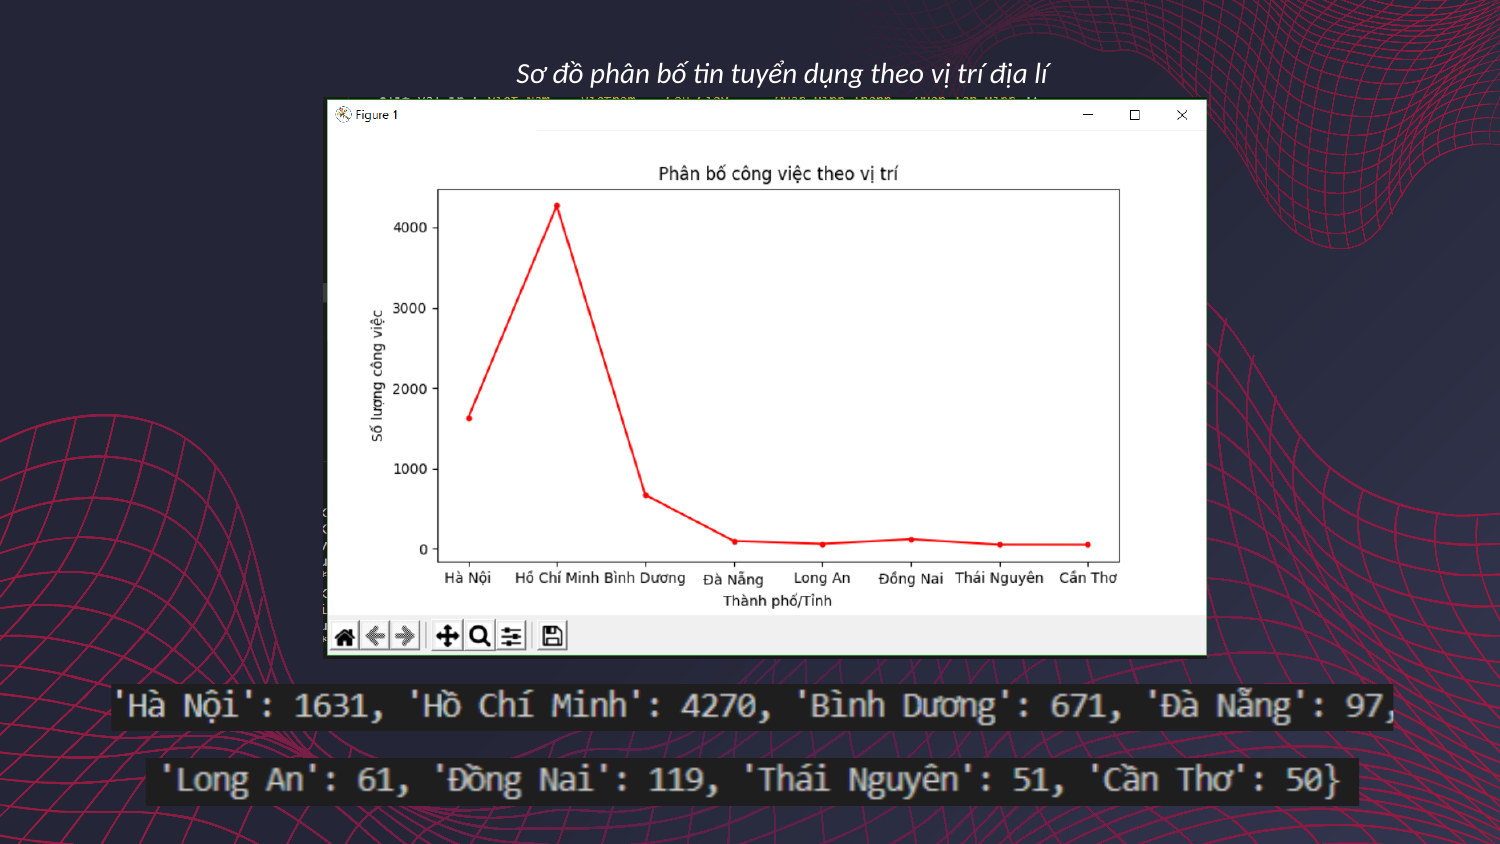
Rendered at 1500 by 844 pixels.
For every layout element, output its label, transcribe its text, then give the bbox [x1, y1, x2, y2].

picture [110, 681, 1394, 731]
picture [323, 96, 1207, 659]
picture [145, 753, 1360, 806]
text_box Sơ đồ phân bố tin tuyển dụng theo vị trí địa lí [501, 46, 1069, 95]
